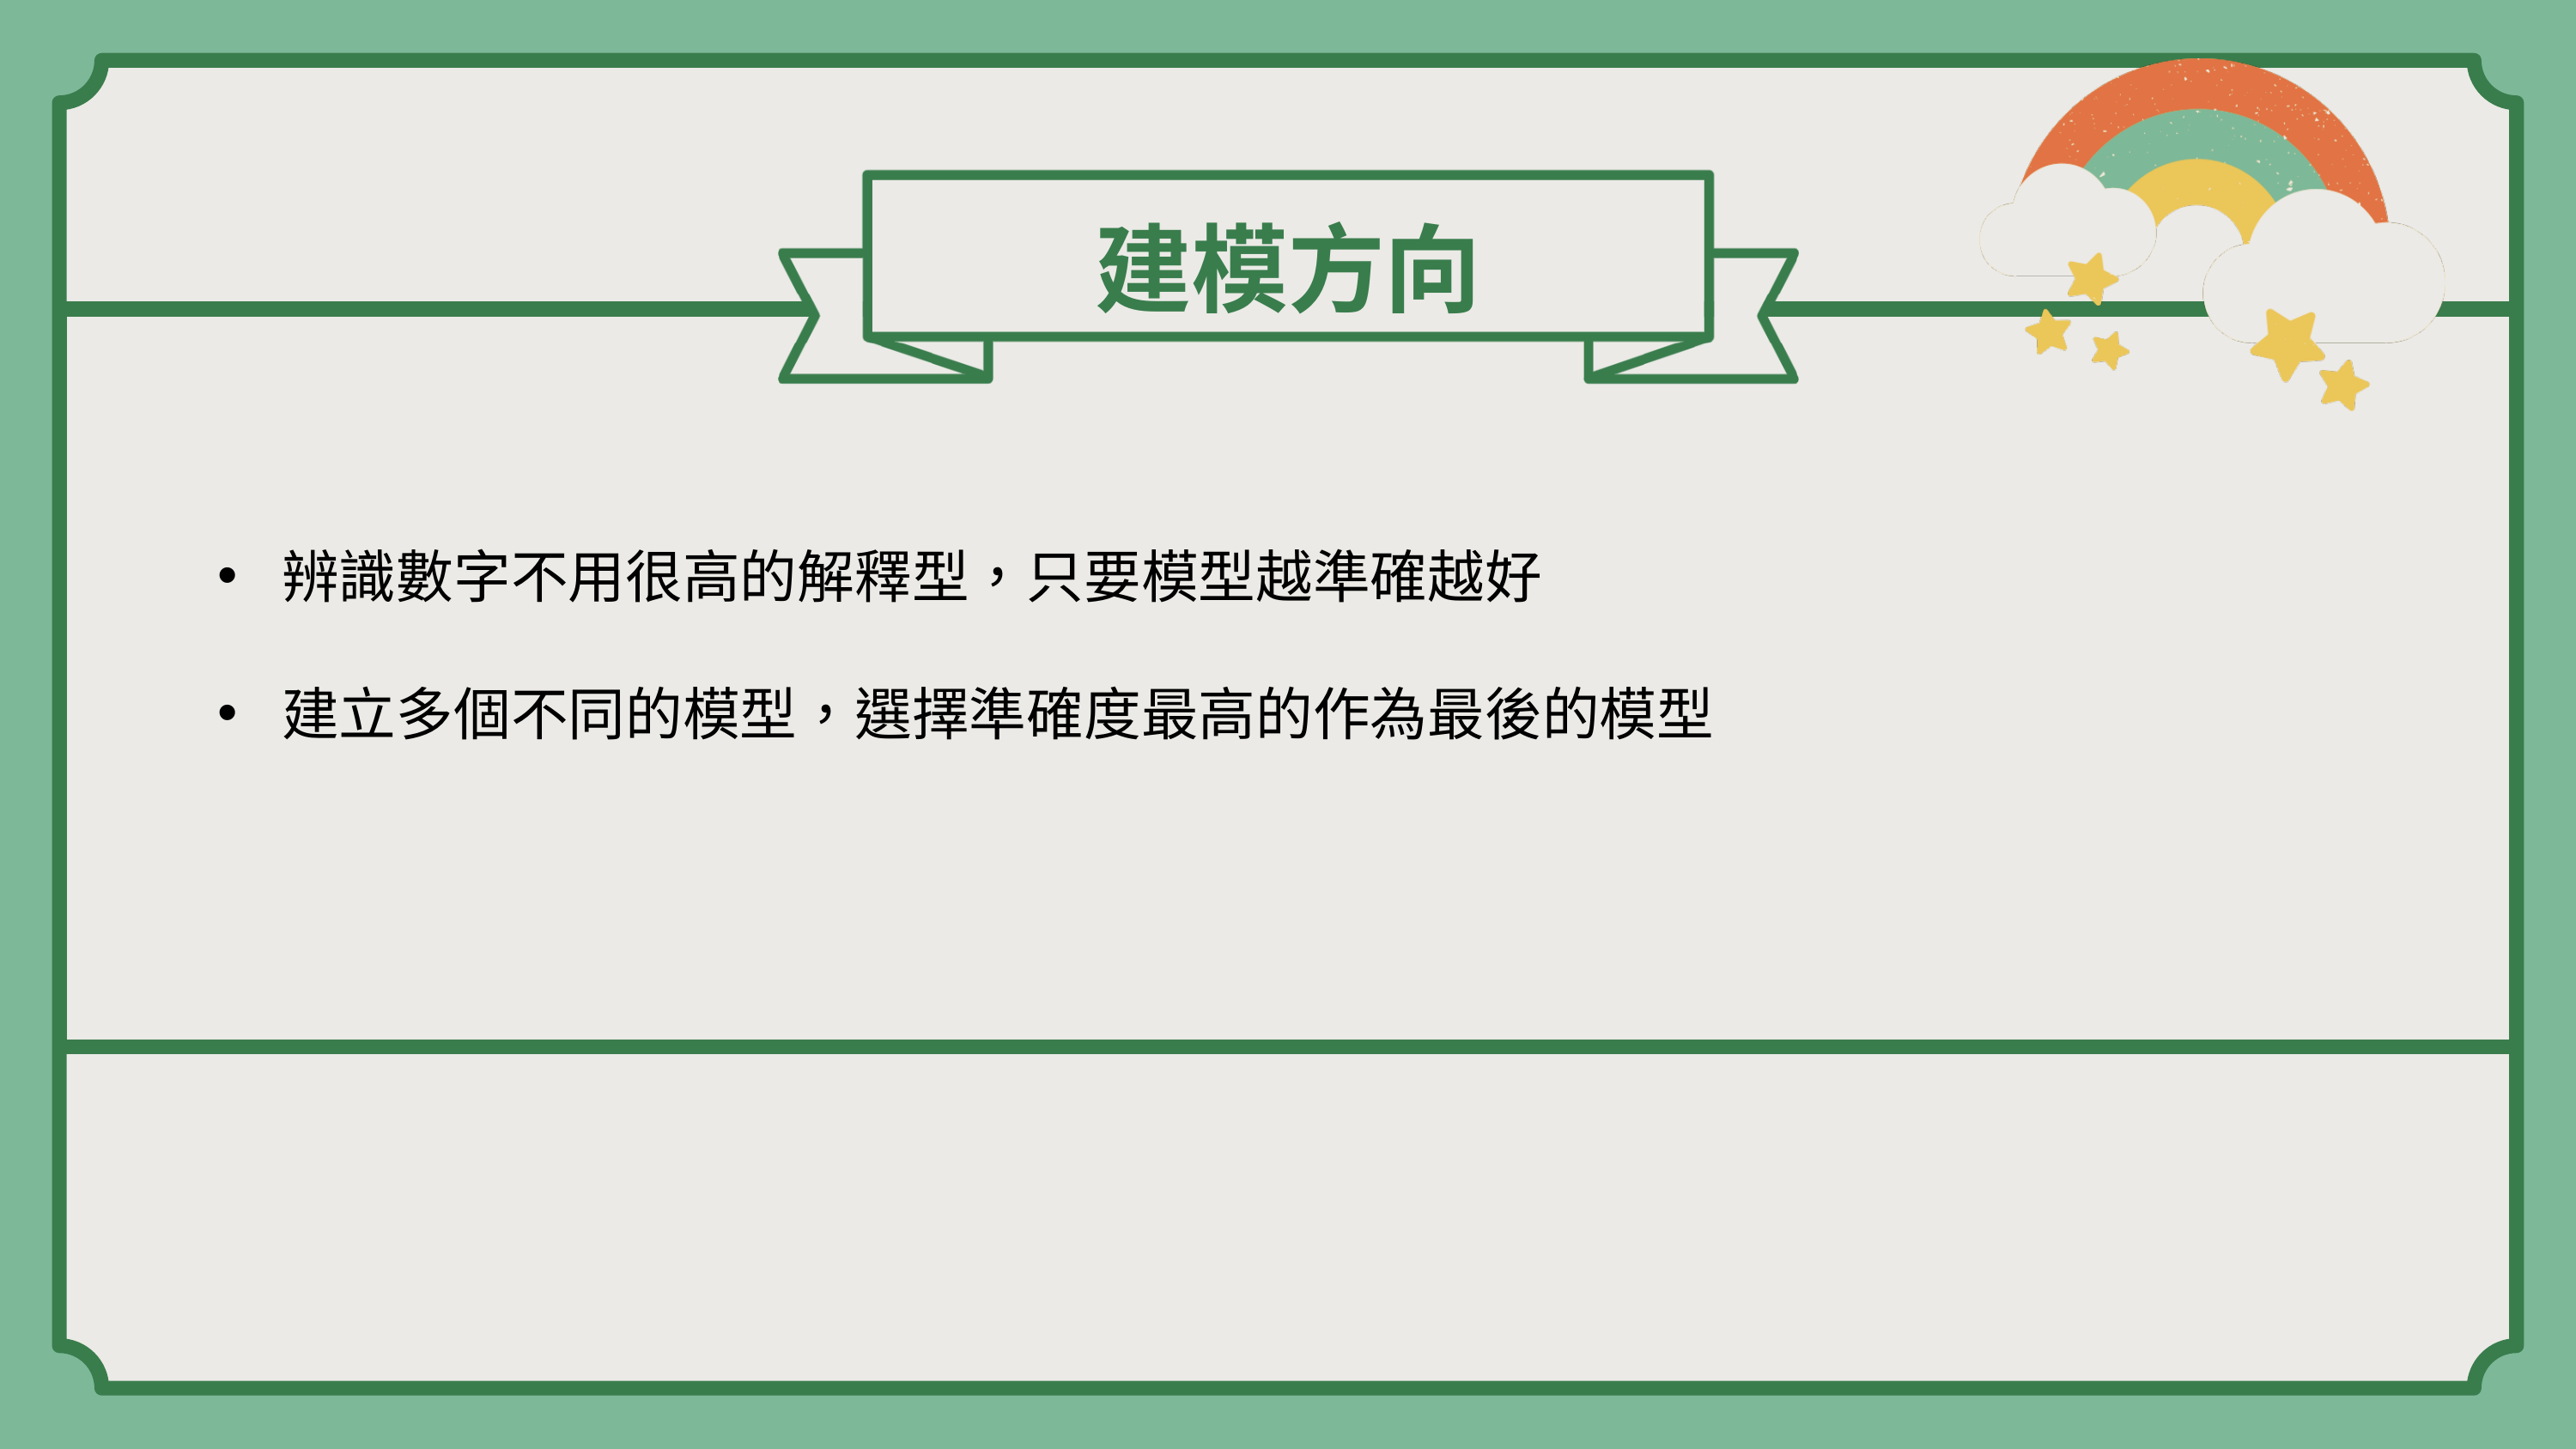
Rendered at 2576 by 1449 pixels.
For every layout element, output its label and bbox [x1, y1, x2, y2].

picture [772, 161, 1804, 388]
text_box [58, 39, 2517, 1389]
picture [1978, 58, 2445, 412]
